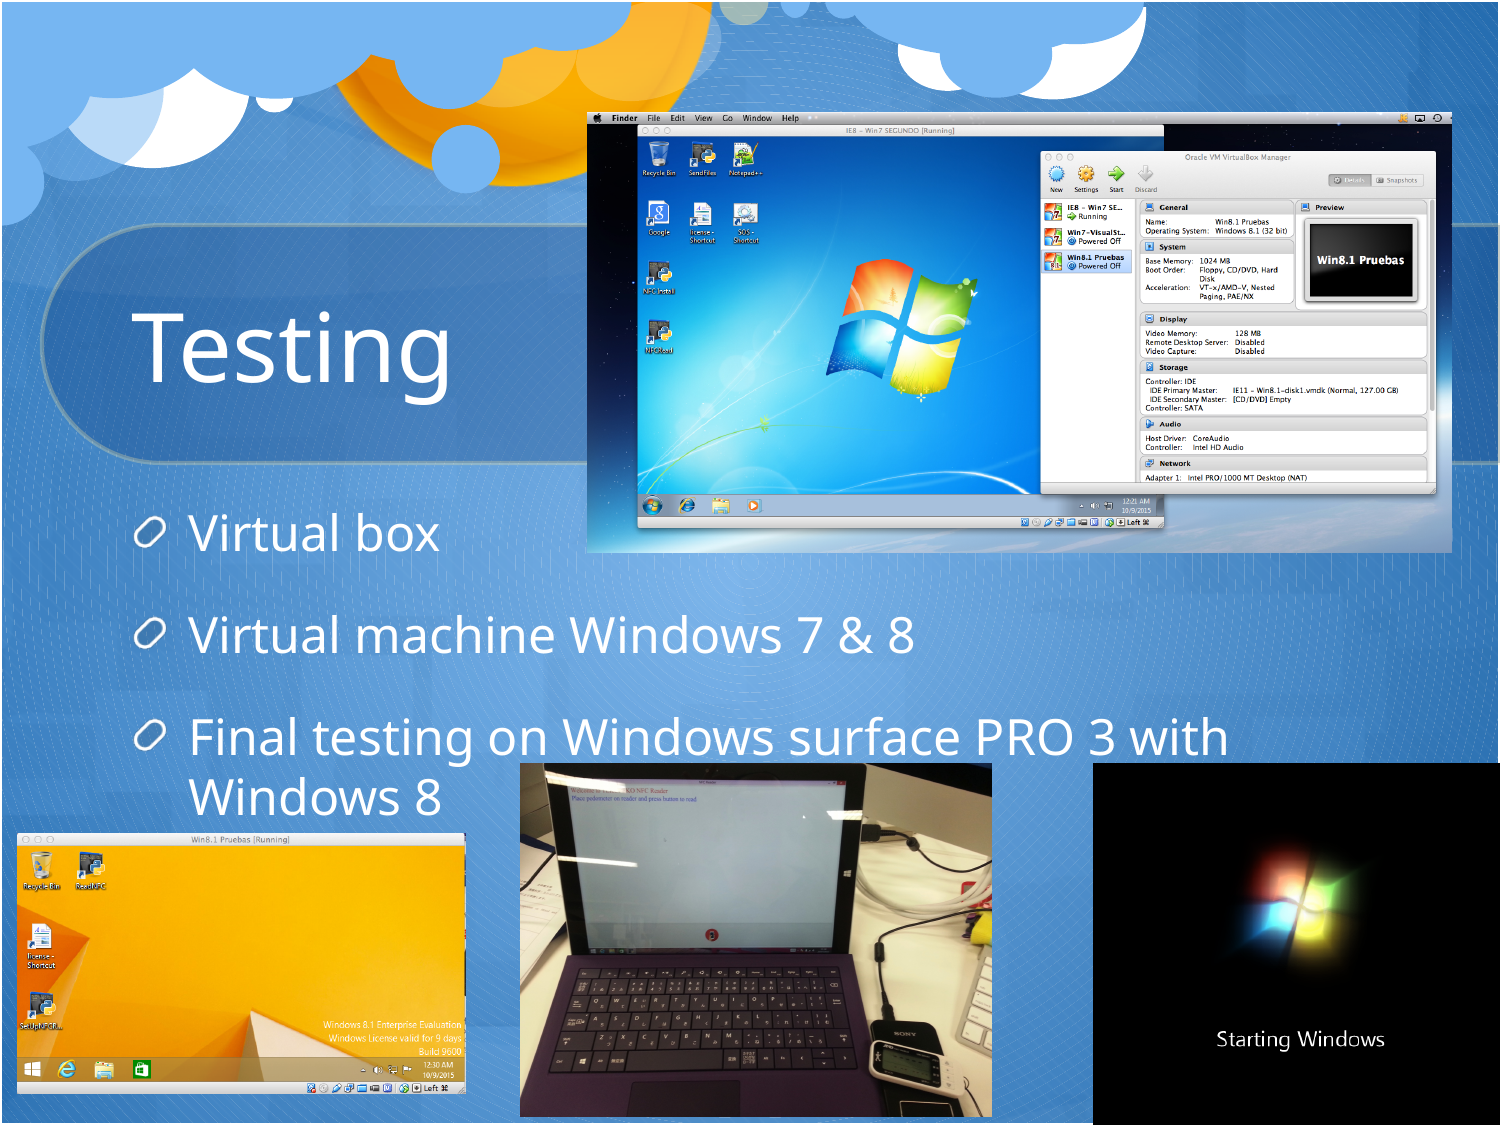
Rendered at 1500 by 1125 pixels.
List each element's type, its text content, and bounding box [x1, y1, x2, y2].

title Testing [116, 224, 583, 463]
list Virtual box Virtual machine Windows 7 & 8 Final testing on Windows surface PRO 3 with Windows 8 [116, 494, 1383, 1050]
picture [2, 2, 1500, 1125]
